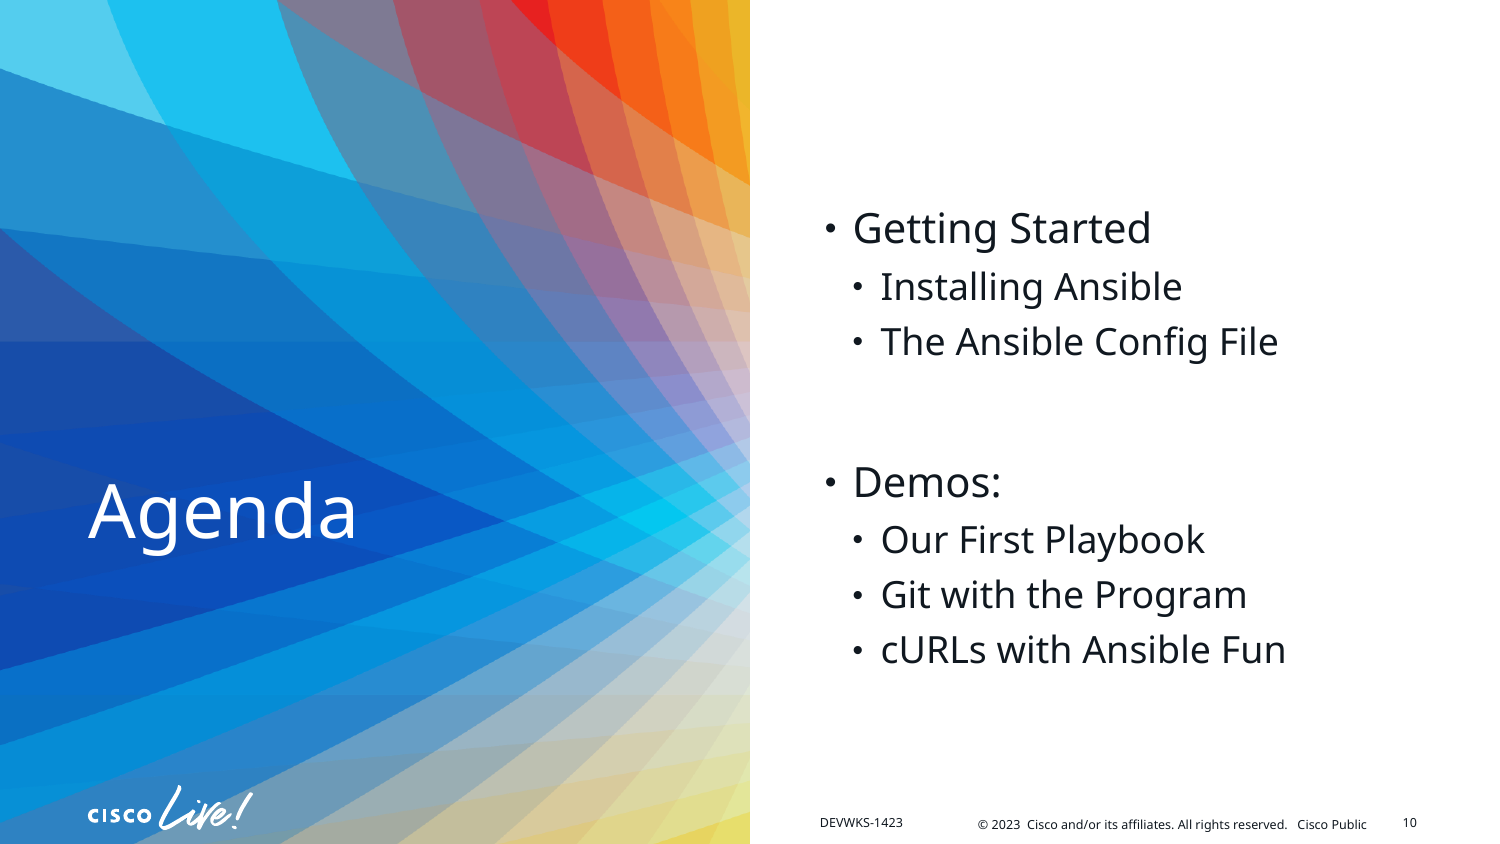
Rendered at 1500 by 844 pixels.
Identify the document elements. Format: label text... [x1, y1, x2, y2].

slide_number 10 [1373, 800, 1432, 844]
picture [0, 0, 750, 844]
list Getting Started Installing Ansible The Ansible Config File Demos: Our First Playbook Git with the Program cURLs with Ansible Fun [809, 124, 1432, 681]
footer DEVWKS-1423 [809, 811, 960, 838]
